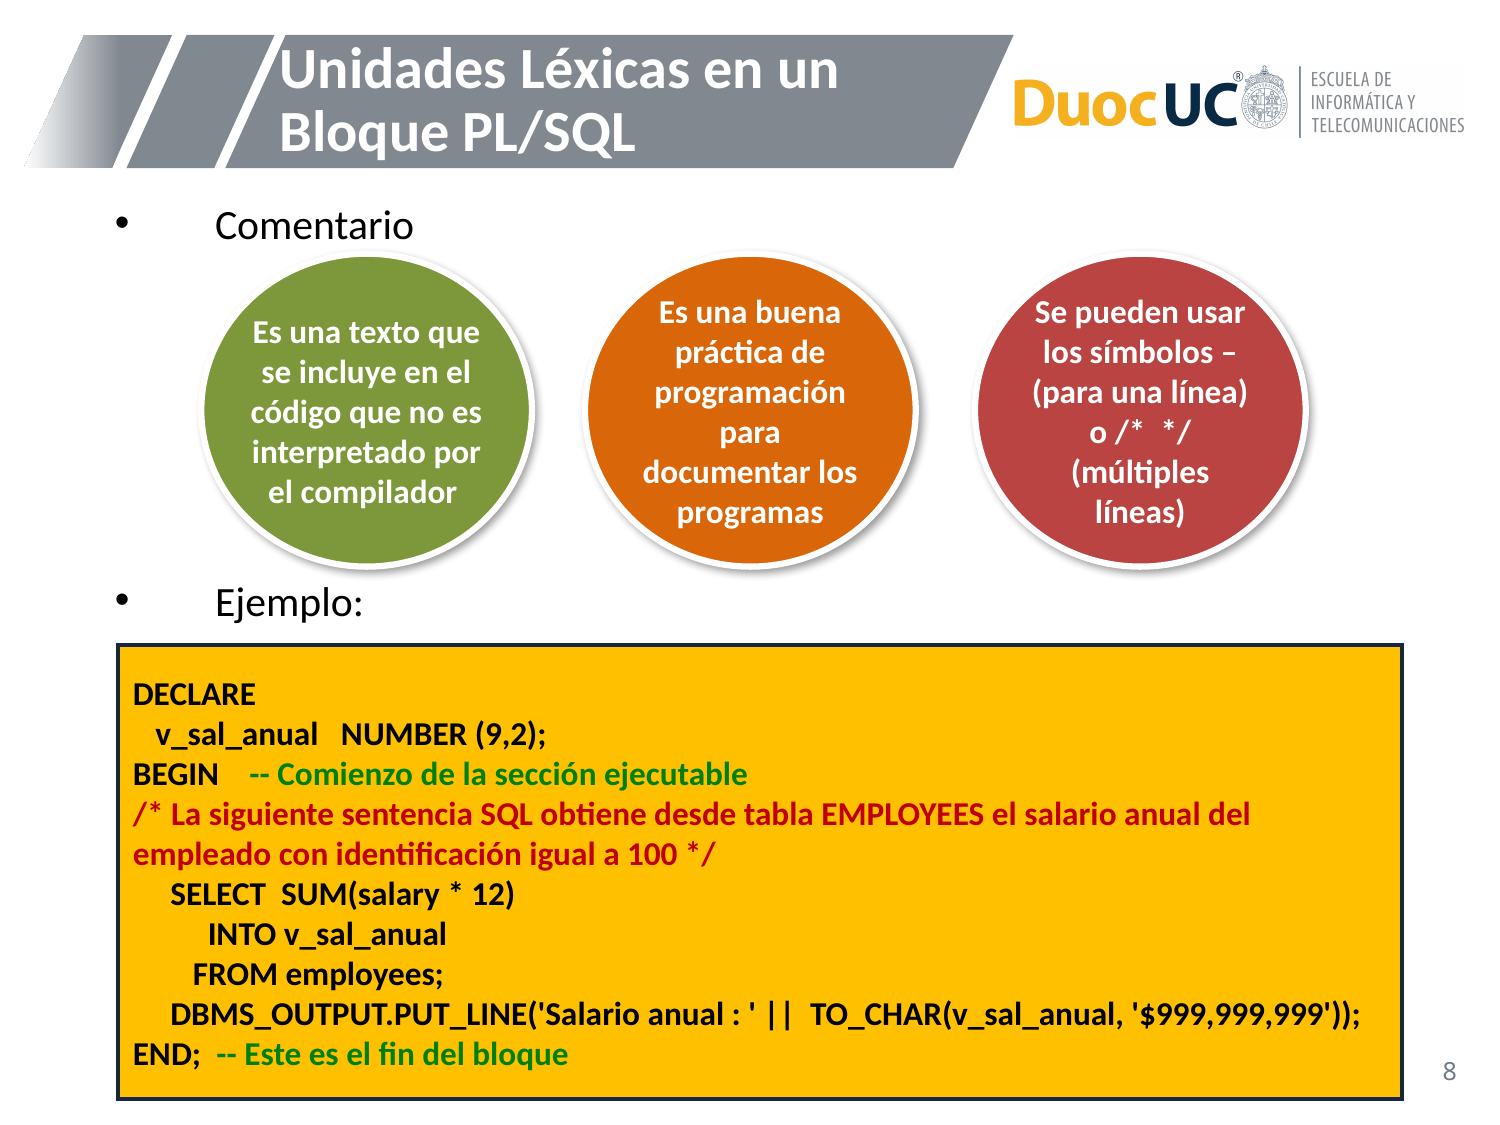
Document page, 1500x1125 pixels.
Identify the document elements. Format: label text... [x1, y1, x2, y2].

picture [1013, 63, 1465, 140]
title Unidades Léxicas en un Bloque PL/SQL [264, 34, 969, 169]
text_box Comentario Ejemplo: [100, 200, 1388, 268]
text_box DECLARE v_sal_anual NUMBER (9,2); BEGIN -- Comienzo de la sección ejecutable /* La siguiente sentencia SQL obtiene desde tabla EMPLOYEES el salario anual del empleado con identificación igual a 100 */ SELECT SUM(salary * 12) INTO v_sal_anual FROM employees; DBMS_OUTPUT.PUT_LINE('Salario anual : ' || TO_CHAR(v_sal_anual, '$999,999,999')); END; -- Este es el fin del bloque [118, 645, 1402, 1099]
text_box Se pueden usar los símbolos – (para una línea) o /* */ (múltiples líneas) [975, 253, 1306, 567]
text_box Es una texto que se incluye en el código que no es interpretado por el compilador [201, 253, 532, 567]
text_box Es una buena práctica de programación para documentar los programas [585, 253, 916, 567]
